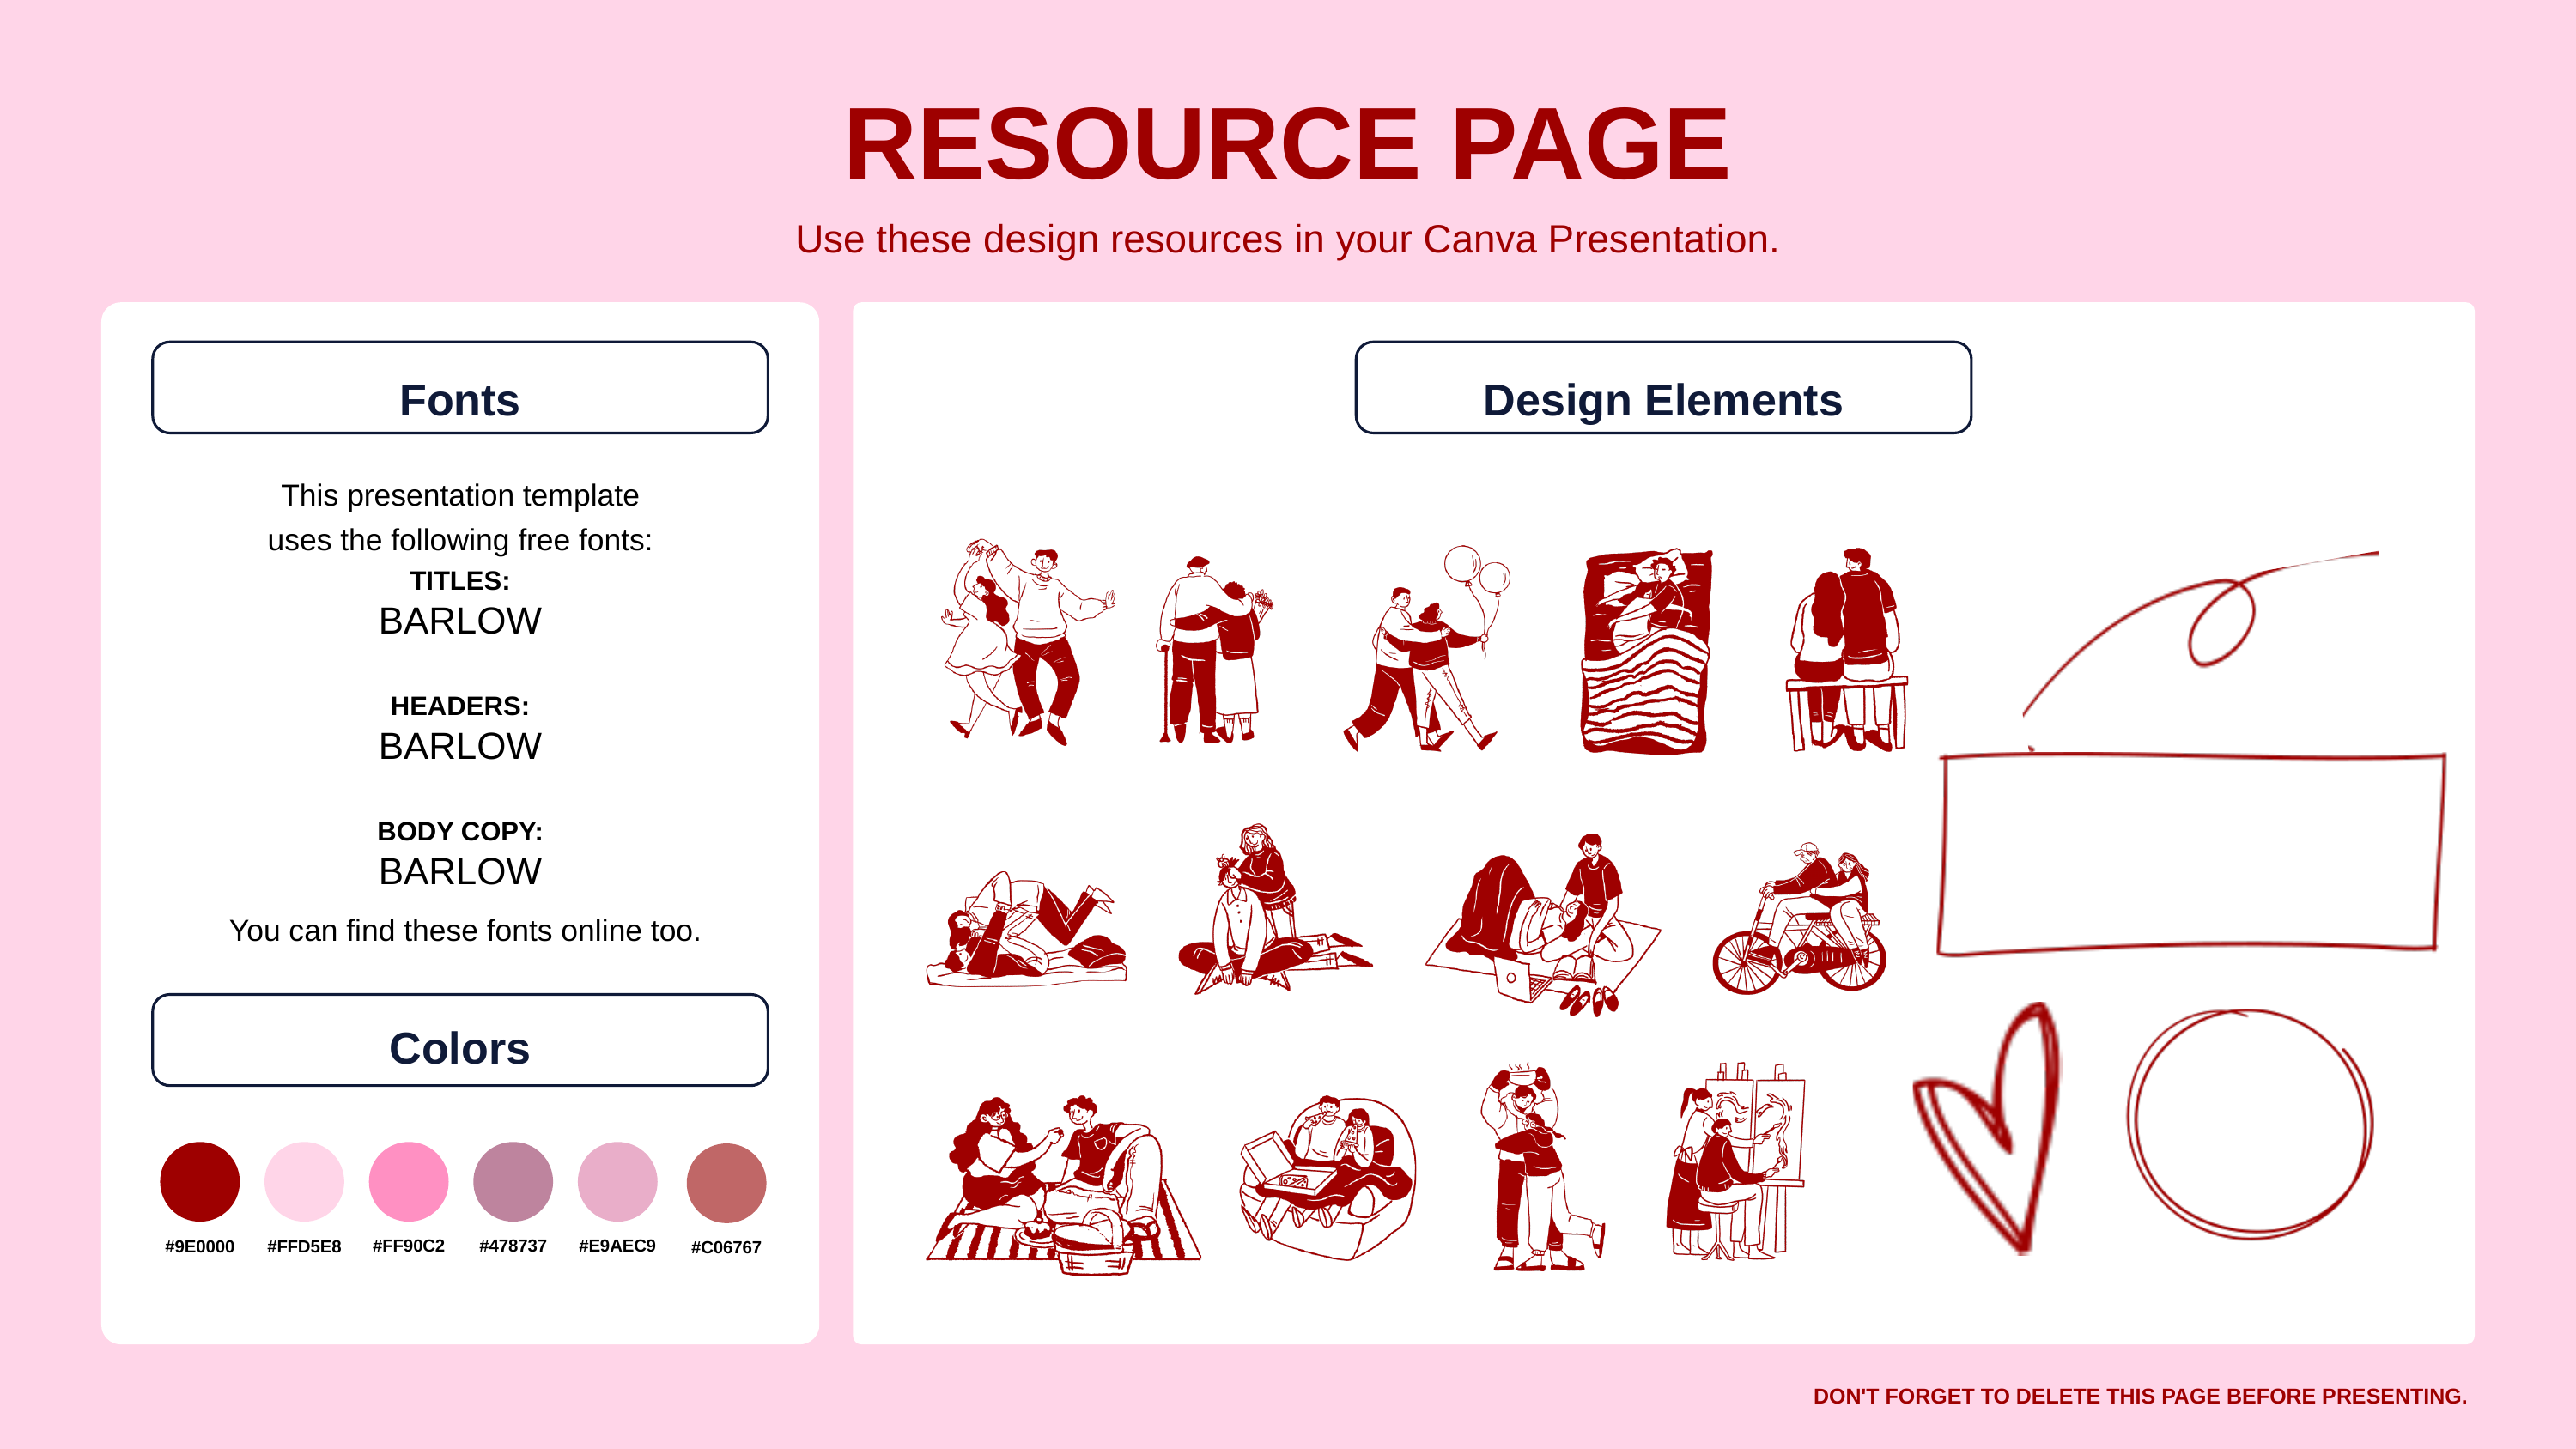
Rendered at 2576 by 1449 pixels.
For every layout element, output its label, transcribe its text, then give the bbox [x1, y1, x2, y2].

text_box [853, 292, 2476, 1345]
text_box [577, 1139, 658, 1222]
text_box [686, 1141, 767, 1224]
text_box RESOURCE PAGE [770, 76, 1806, 199]
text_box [152, 331, 769, 433]
text_box DON'T FORGET TO DELETE THIS PAGE BEFORE PRESENTING. [1641, 1376, 2475, 1409]
text_box Use these design resources in your Canva Presentation. [592, 203, 1984, 262]
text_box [368, 1139, 449, 1222]
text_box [160, 1139, 240, 1222]
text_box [473, 1139, 554, 1222]
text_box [152, 984, 769, 1086]
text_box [264, 1139, 345, 1222]
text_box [100, 292, 820, 1345]
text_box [1356, 331, 1972, 433]
